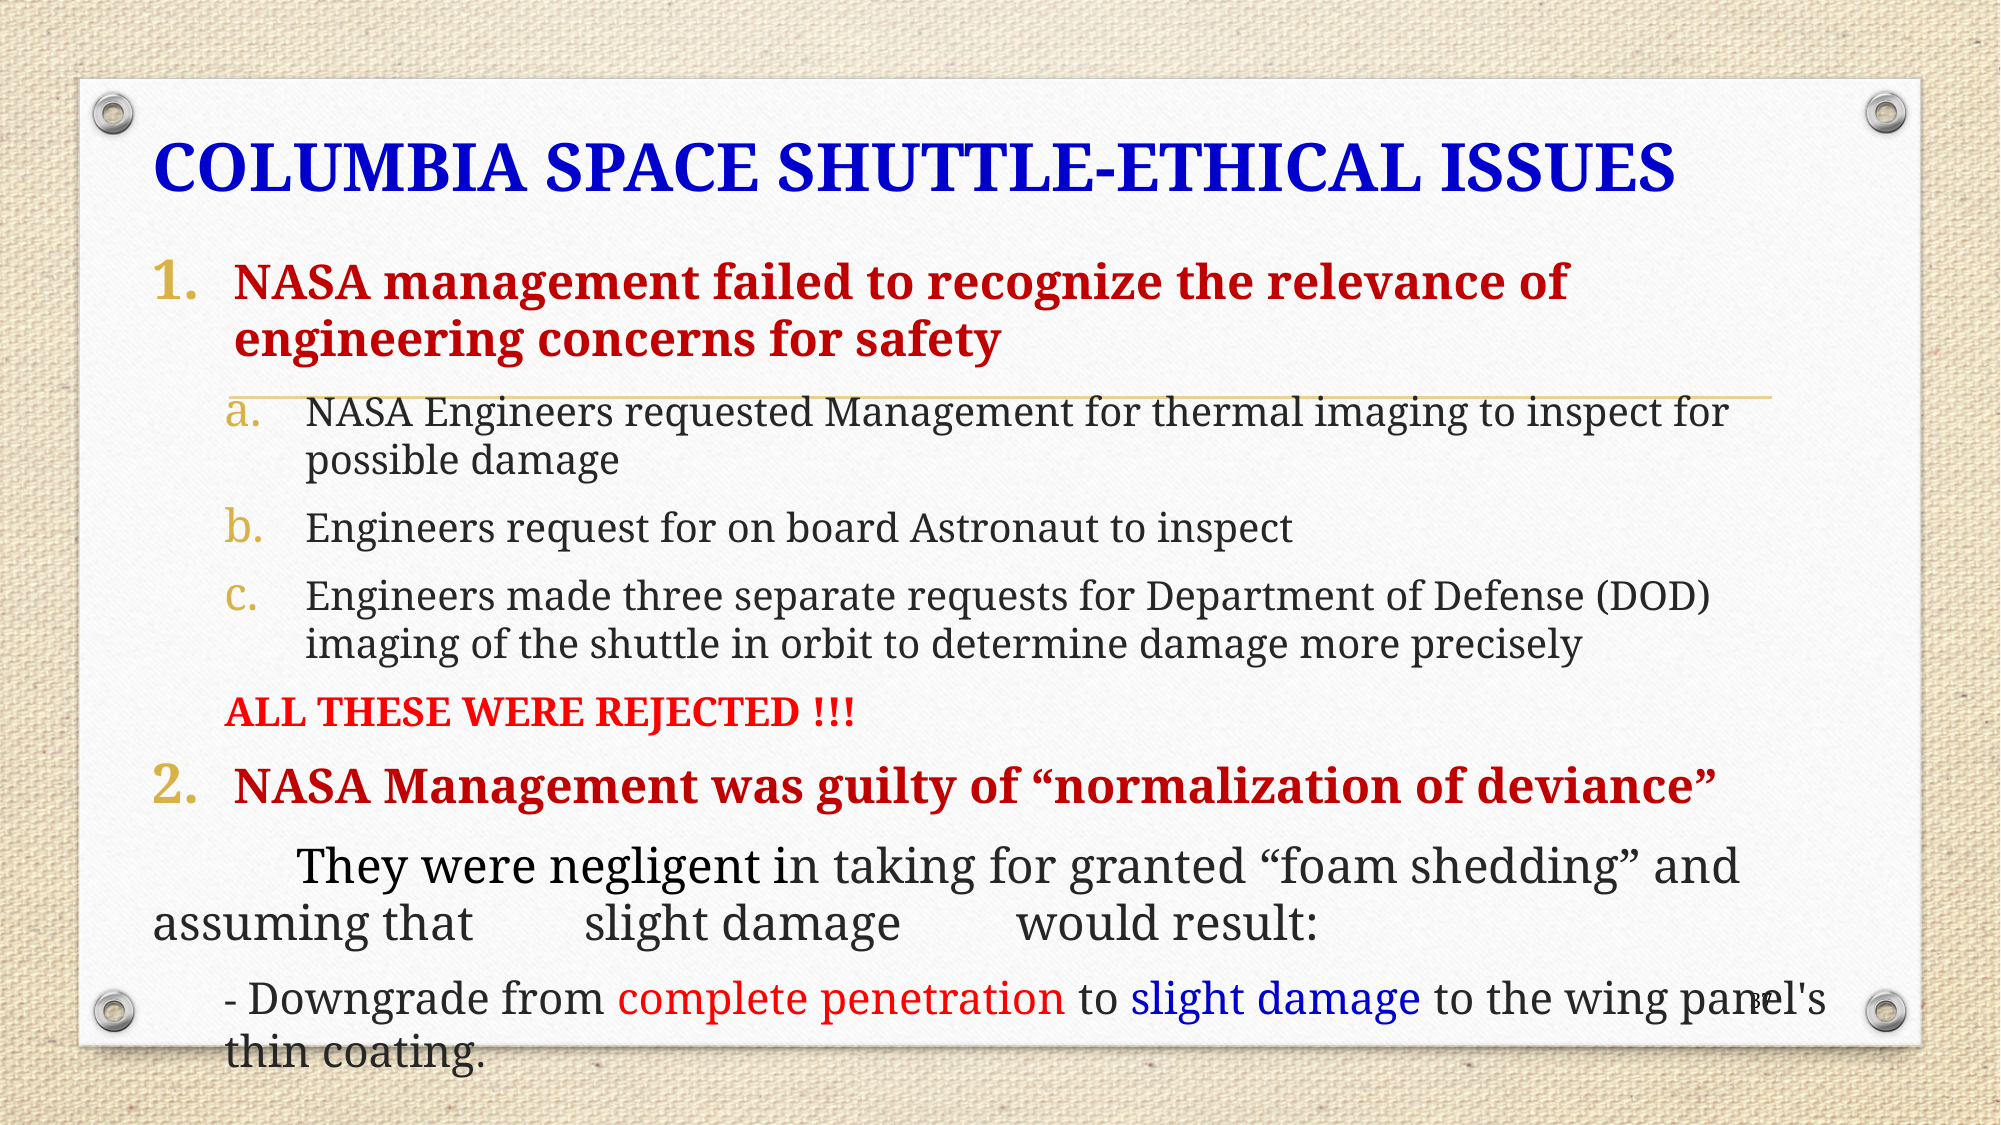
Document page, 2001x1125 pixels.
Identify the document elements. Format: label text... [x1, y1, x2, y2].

slide_number 37 [1698, 979, 1788, 1025]
picture [0, 0, 2001, 1125]
list NASA management failed to recognize the relevance of engineering concerns for safety NASA Engineers requested Management for thermal imaging to inspect for possible damage Engineers request for on board Astronaut to inspect Engineers made three separate requests for Department of Defense (DOD) imaging of the shuttle in orbit to determine damage more precisely ALL THESE WERE REJECTED !!! NASA Management was guilty of “normalization of deviance” They were negligent in taking for granted “foam shedding” and assuming that slight damage would result: - Downgrade from complete penetration to slight damage to the wing panel's thin coating. [137, 243, 1863, 1088]
title COLUMBIA SPACE SHUTTLE-ETHICAL ISSUES [137, 85, 1863, 243]
